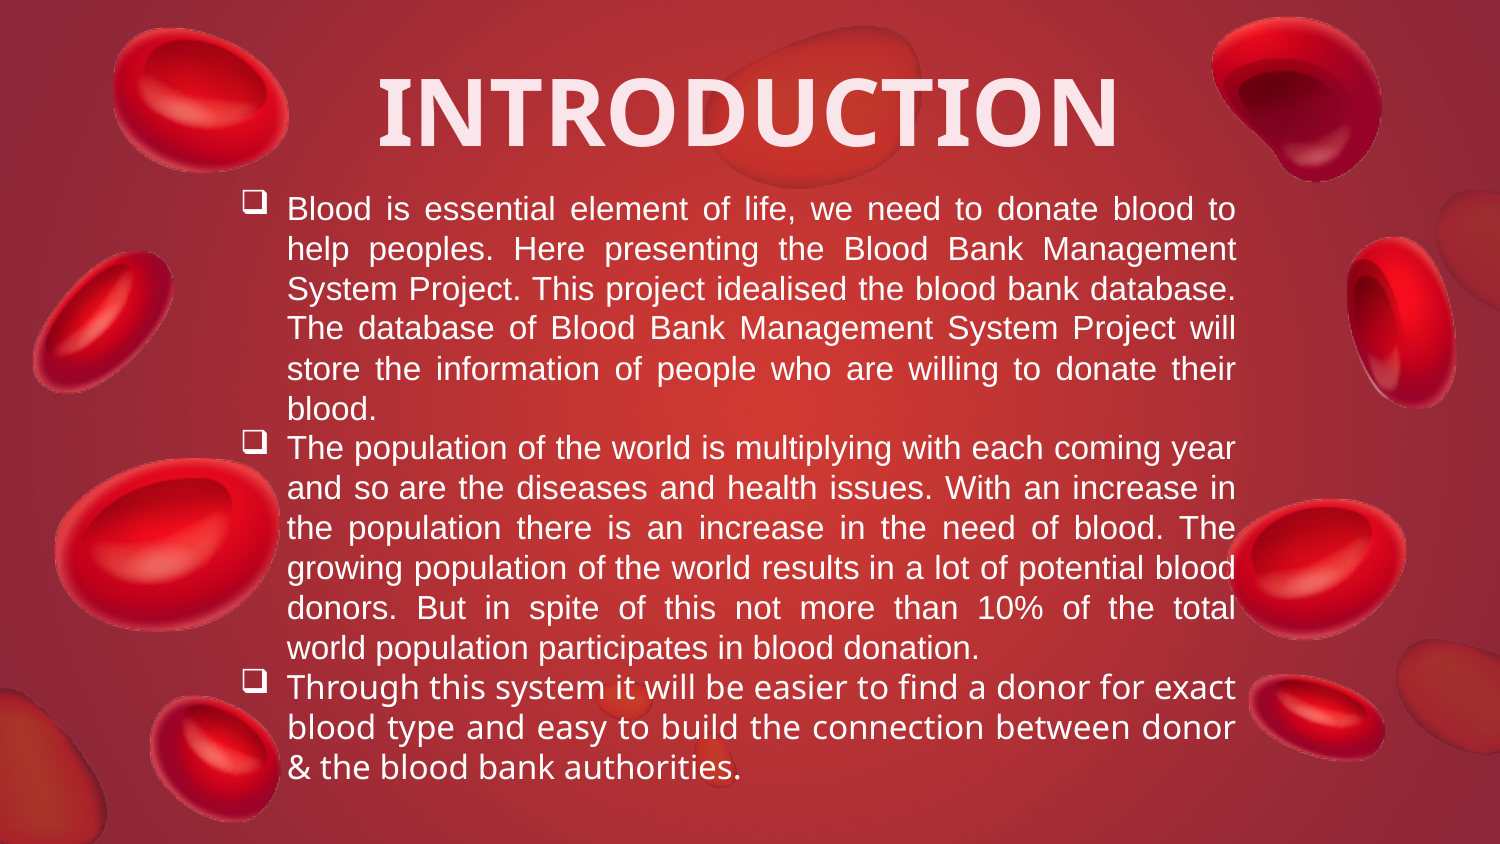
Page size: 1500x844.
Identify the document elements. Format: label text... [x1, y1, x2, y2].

picture [0, 0, 1500, 844]
title INTRODUCTION [118, 40, 1382, 179]
subtitle Blood is essential element of life, we need to donate blood to help peoples. Here presenting the Blood Bank Management System Project. This project idealised the blood bank database. The database of Blood Bank Management System Project will store the information of people who are willing to donate their blood. The population of the world is multiplying with each coming year and so are the diseases and health issues. With an increase in the population there is an increase in the need of blood. The growing population of the world results in a lot of potential blood donors. But in spite of this not more than 10% of the total world population participates in blood donation. Through this system it will be easier to find a donor for exact blood type and easy to build the connection between donor & the blood bank authorities. [210, 169, 1254, 844]
